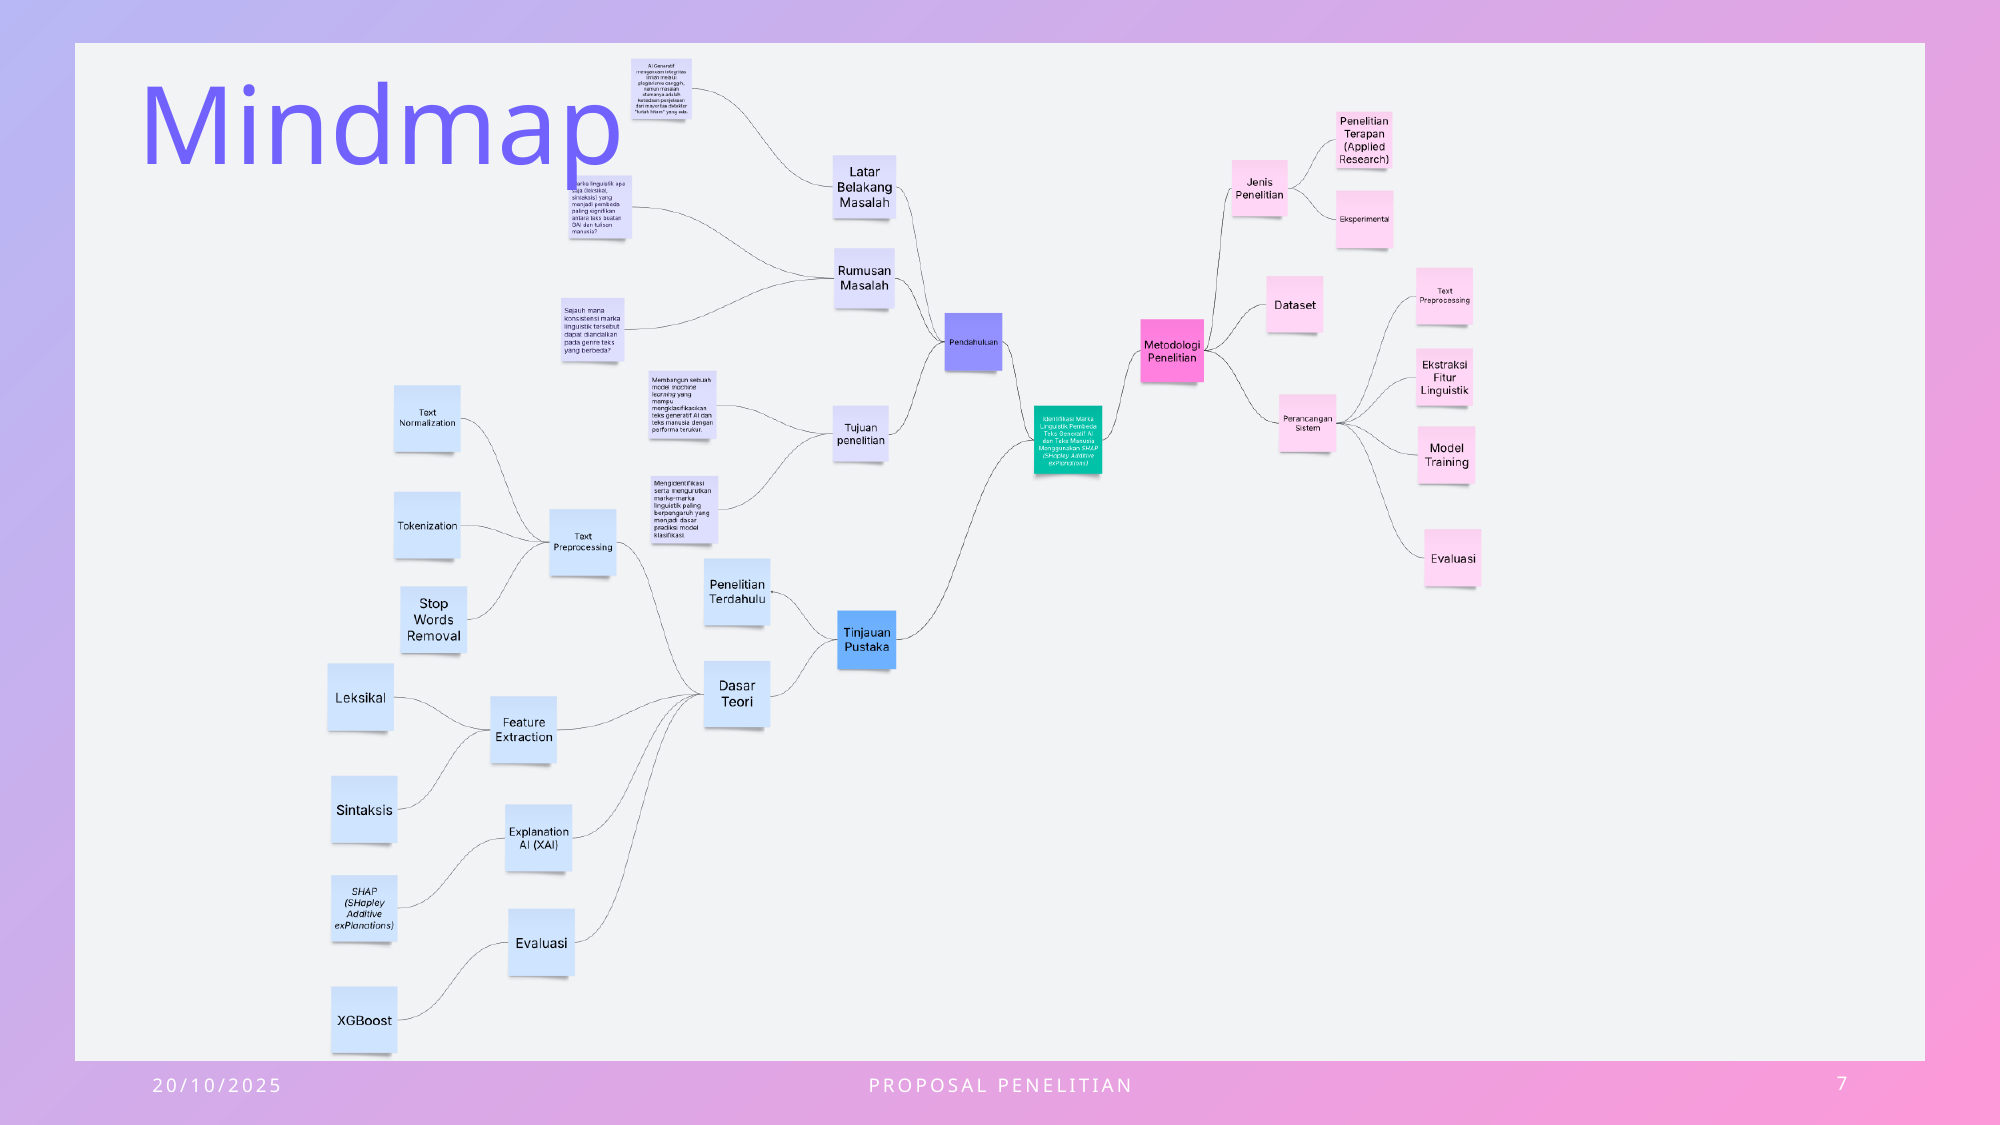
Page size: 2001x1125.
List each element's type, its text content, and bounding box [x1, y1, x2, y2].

picture [74, 43, 1925, 1061]
slide_number 7 [1412, 1061, 1863, 1115]
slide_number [137, 1061, 588, 1115]
footer PROPOSAL PENELITIAN [662, 1061, 1338, 1115]
